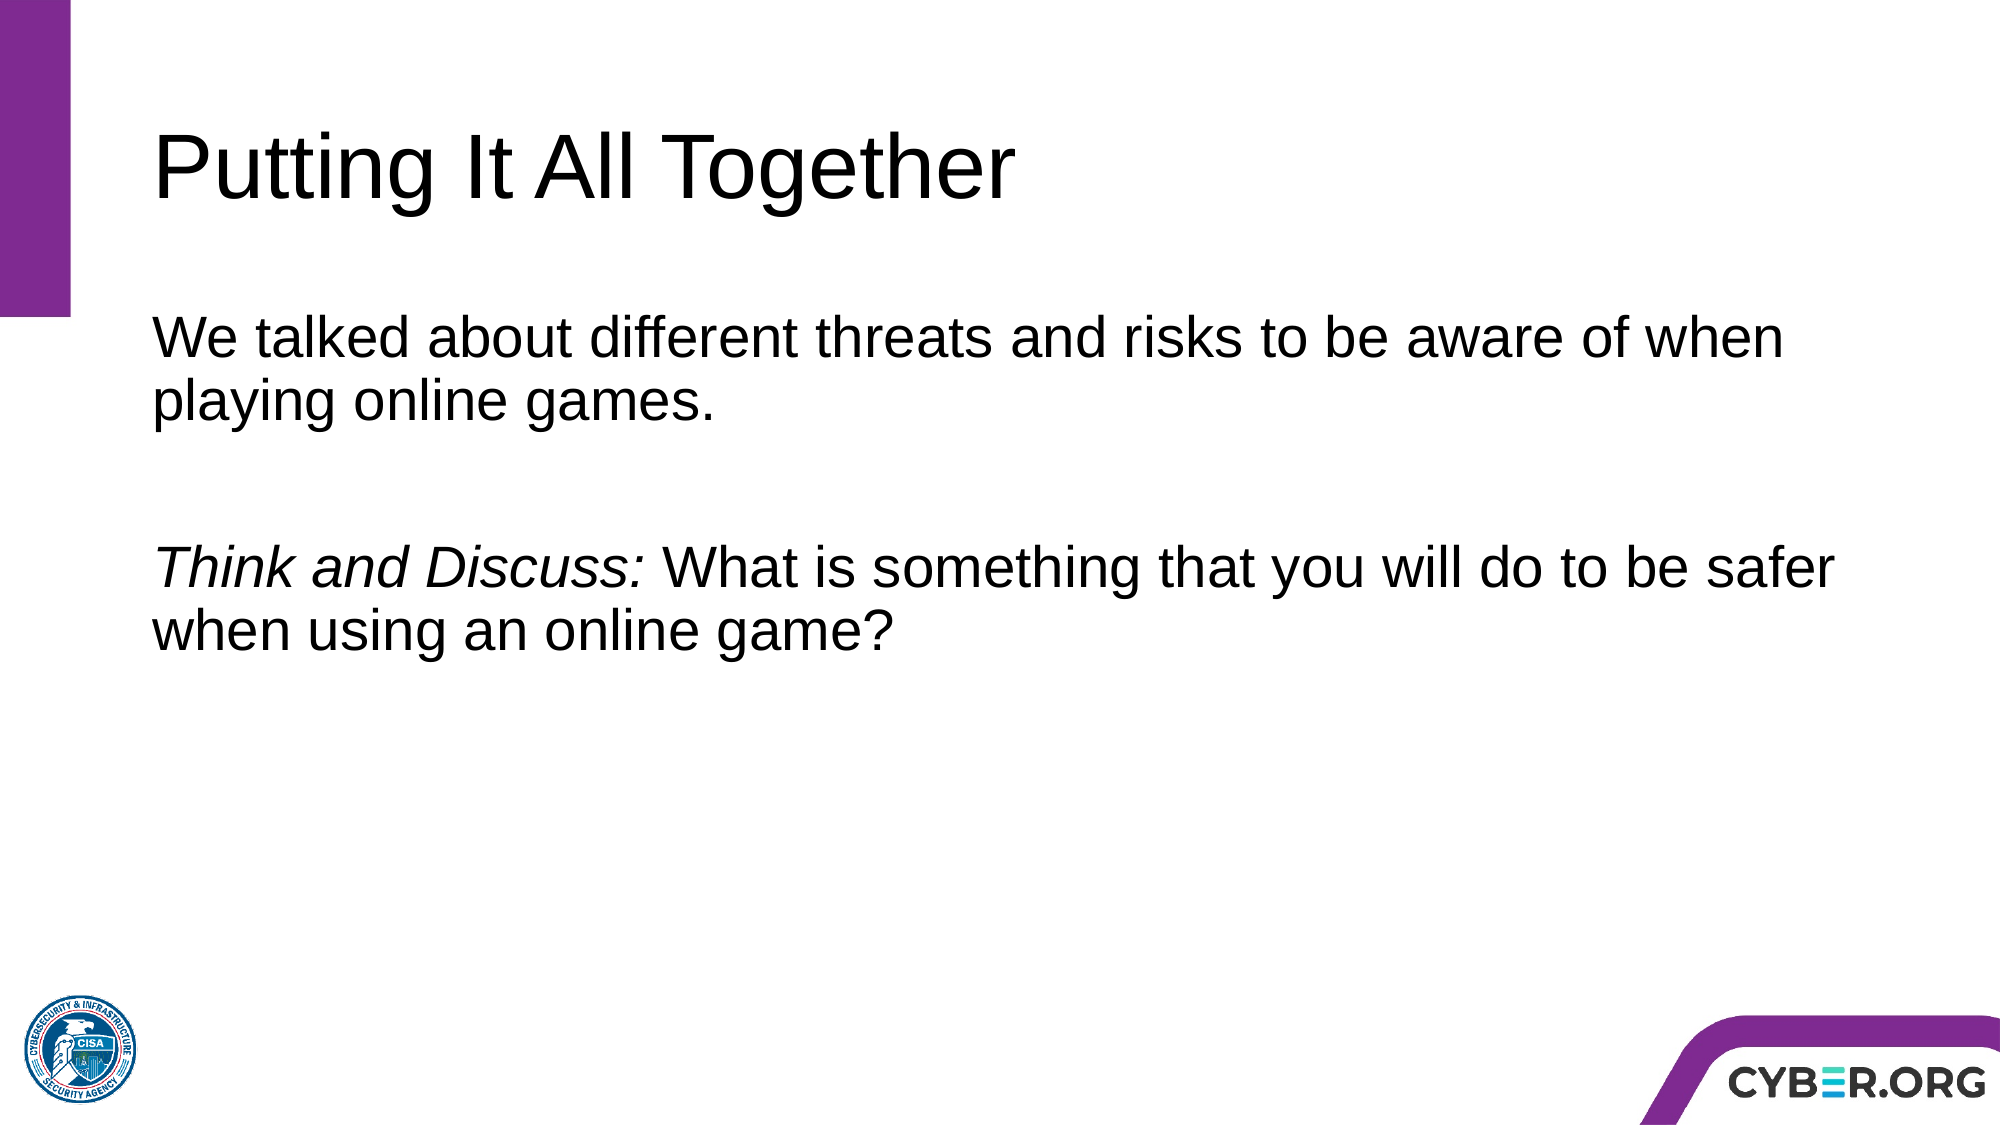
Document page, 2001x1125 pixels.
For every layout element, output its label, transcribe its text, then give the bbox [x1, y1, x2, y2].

list We talked about different threats and risks to be aware of when playing online games. Think and Discuss: What is something that you will do to be safer when using an online game? [137, 299, 1863, 1014]
title Putting It All Together [137, 59, 1863, 278]
picture [0, 0, 2000, 1125]
